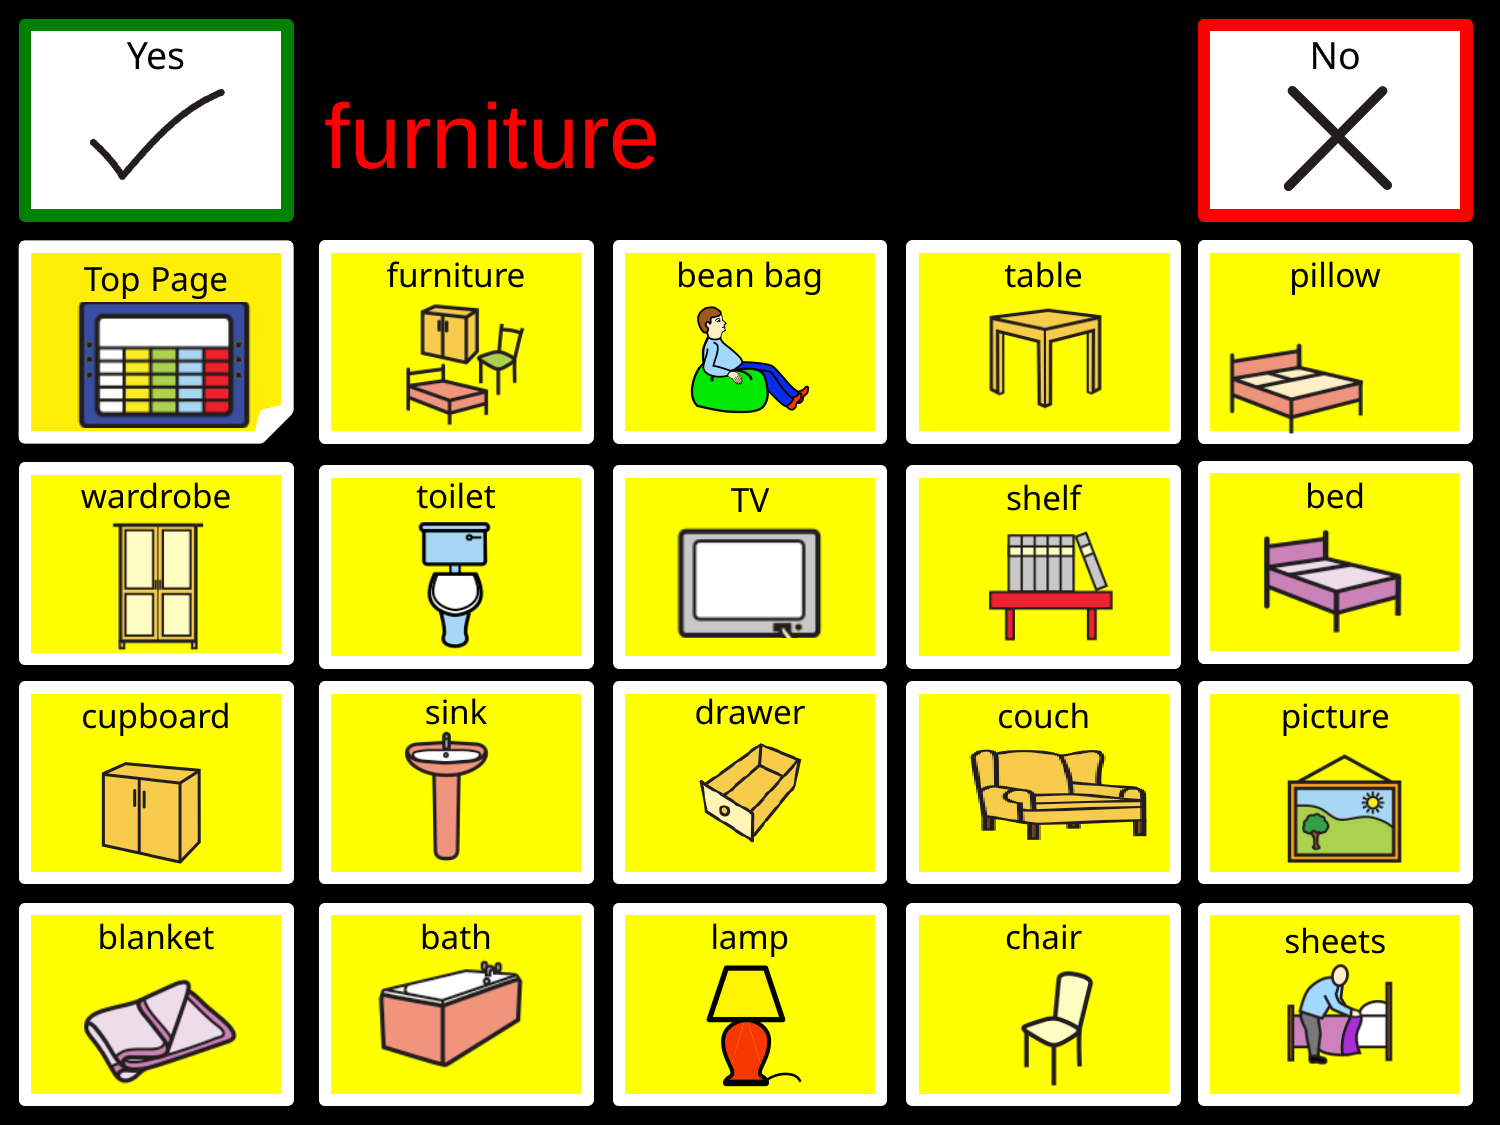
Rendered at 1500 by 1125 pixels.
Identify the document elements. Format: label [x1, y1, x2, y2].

picture [690, 732, 810, 852]
text_box [24, 24, 288, 216]
picture [1220, 312, 1375, 468]
picture [381, 512, 528, 658]
text_box [618, 471, 882, 663]
picture [1274, 739, 1414, 879]
text_box [618, 246, 882, 438]
text_box [324, 908, 588, 1101]
text_box [912, 908, 1176, 1101]
picture [990, 962, 1126, 1098]
picture [1249, 499, 1417, 667]
text_box [324, 684, 588, 879]
text_box [24, 908, 288, 1101]
text_box [912, 246, 1176, 438]
picture [944, 742, 1176, 846]
picture [1274, 949, 1405, 1080]
text_box [1203, 687, 1467, 879]
picture [364, 926, 538, 1100]
picture [62, 301, 267, 429]
picture [1274, 74, 1403, 203]
picture [686, 298, 814, 425]
text_box [1203, 24, 1467, 216]
text_box [324, 468, 588, 663]
picture [978, 515, 1123, 660]
text_box [912, 469, 1176, 663]
text_box [24, 687, 288, 879]
text_box [618, 684, 882, 879]
picture [392, 292, 538, 438]
text_box [1203, 908, 1467, 1101]
picture [978, 291, 1113, 426]
text_box [912, 687, 1176, 879]
text_box [24, 245, 289, 439]
picture [87, 749, 213, 876]
text_box [324, 246, 588, 438]
picture [87, 515, 230, 658]
text_box [24, 467, 288, 660]
text_box [618, 908, 882, 1101]
picture [374, 724, 519, 869]
picture [74, 946, 246, 1117]
text_box [1203, 466, 1467, 658]
picture [680, 962, 808, 1089]
text_box [1203, 246, 1467, 438]
picture [74, 53, 238, 216]
title [324, 36, 857, 241]
picture [649, 515, 857, 638]
